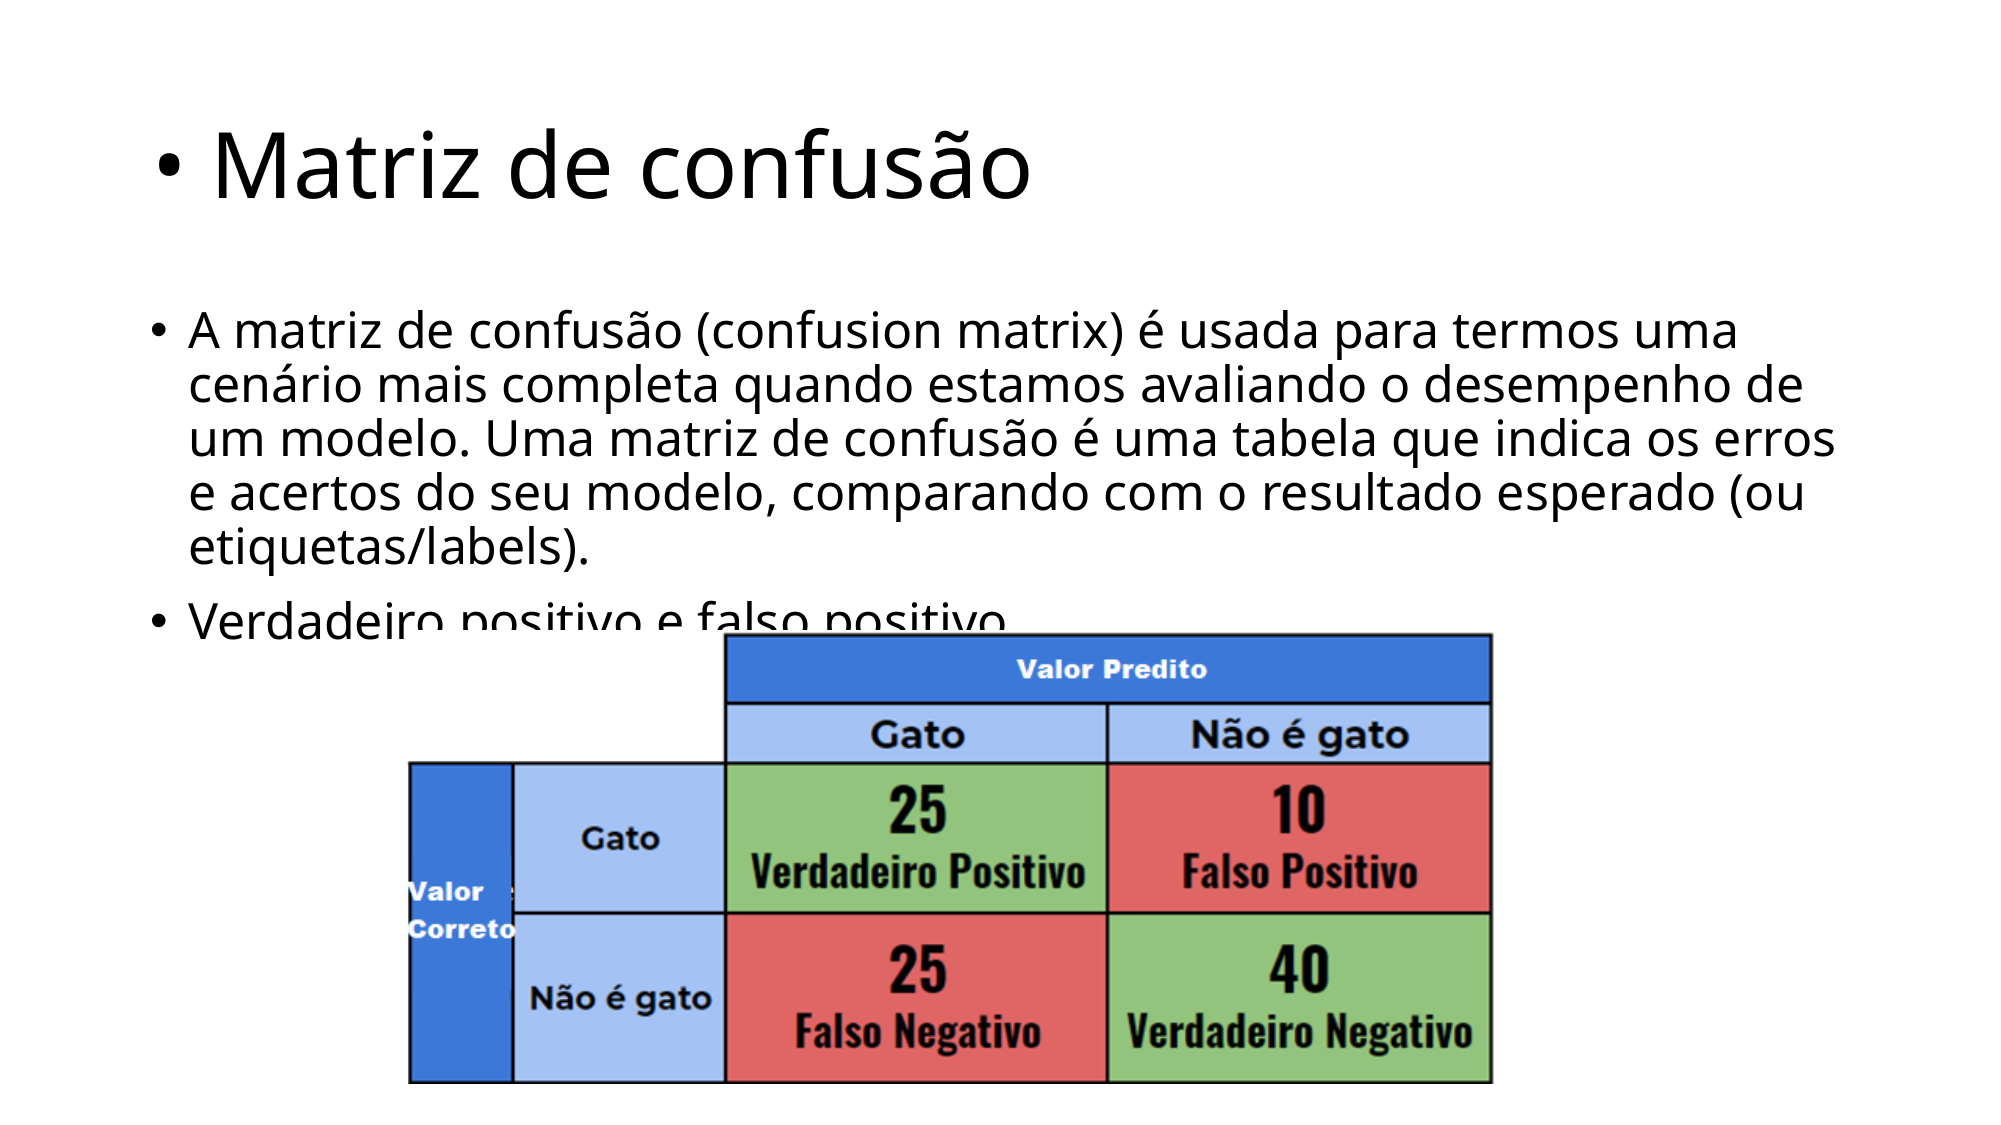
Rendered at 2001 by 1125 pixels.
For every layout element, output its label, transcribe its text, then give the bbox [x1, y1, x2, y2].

title • Matriz de confusão [137, 59, 1863, 278]
list A matriz de confusão (confusion matrix) é usada para termos uma cenário mais completa quando estamos avaliando o desempenho de um modelo. Uma matriz de confusão é uma tabela que indica os erros e acertos do seu modelo, comparando com o resultado esperado (ou etiquetas/labels). Verdadeiro positivo e falso positivo [135, 297, 1861, 1012]
picture [406, 630, 1503, 1084]
